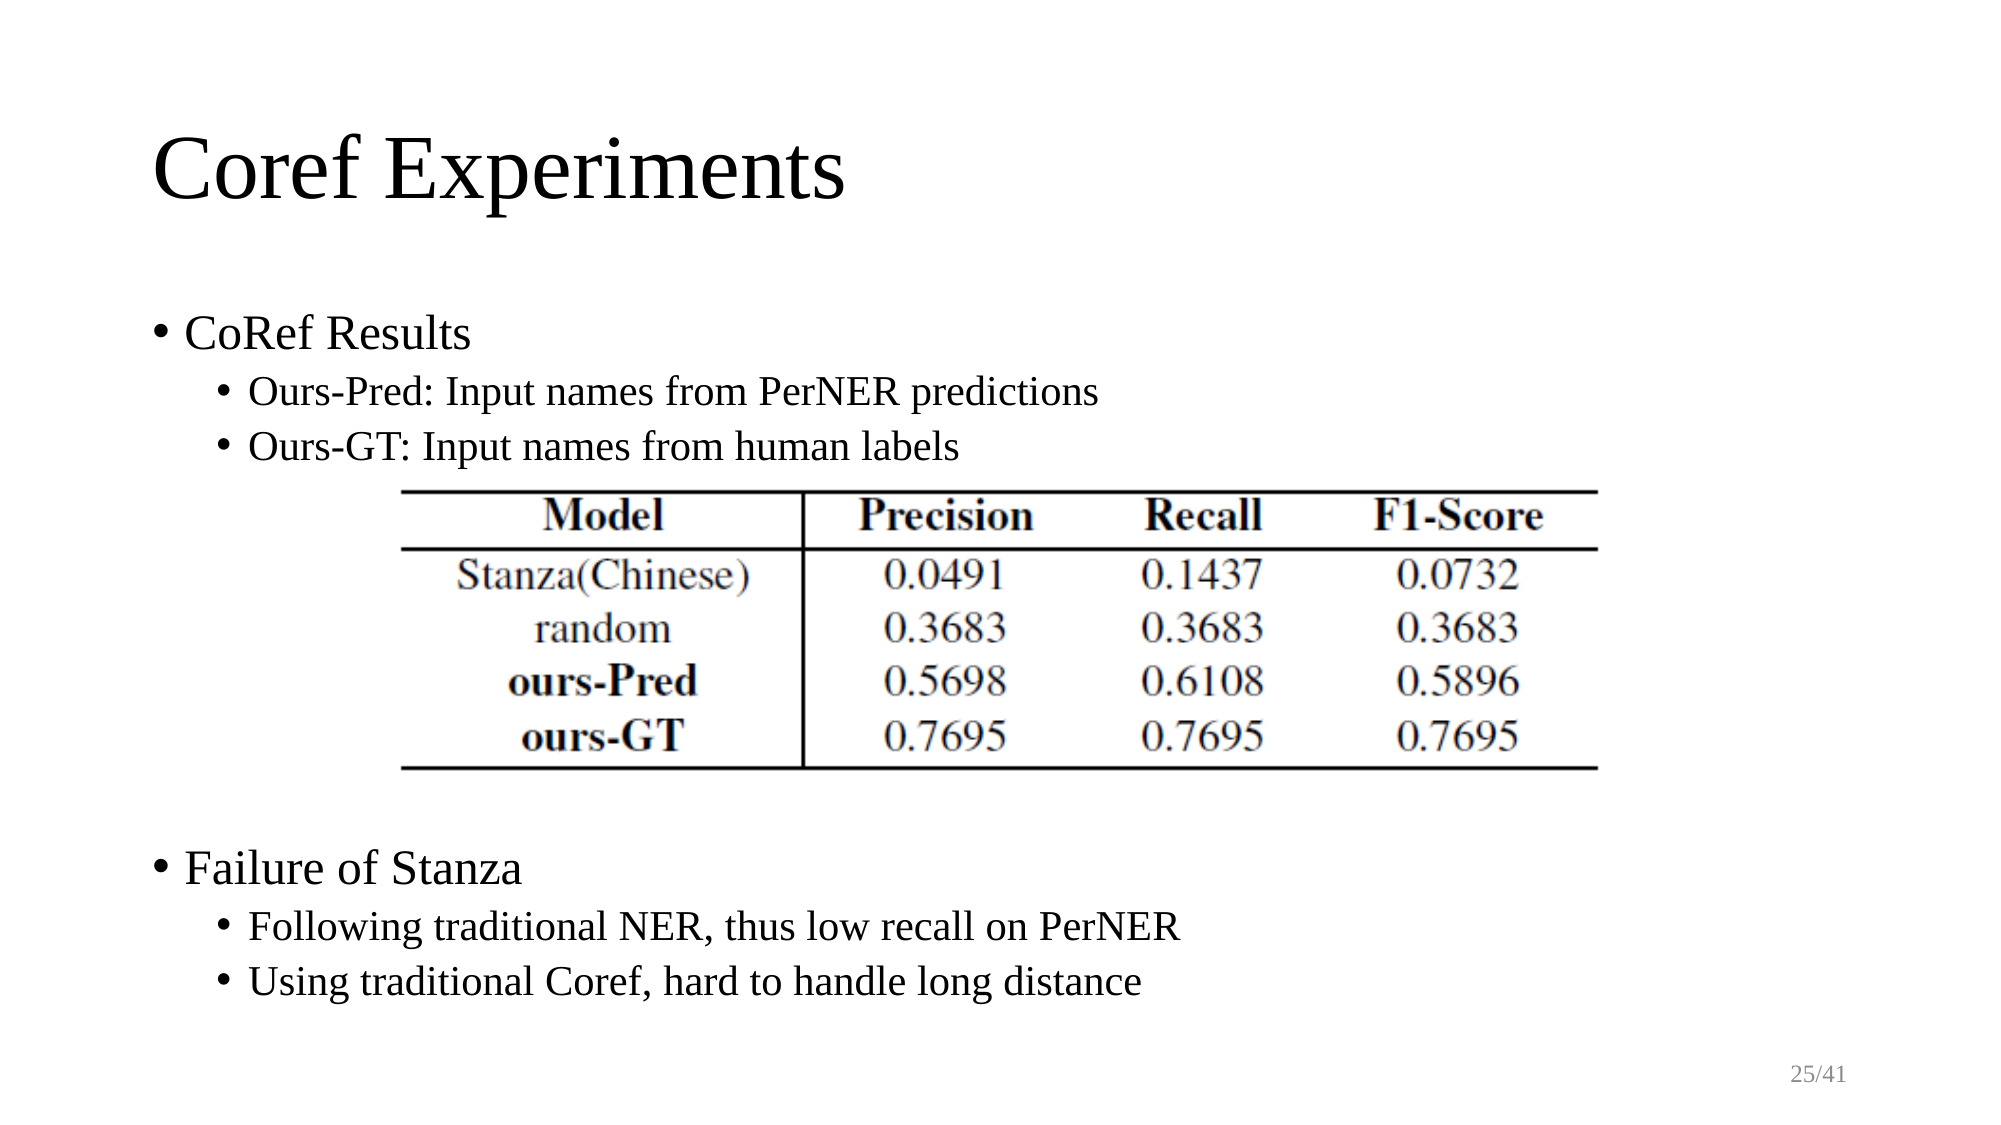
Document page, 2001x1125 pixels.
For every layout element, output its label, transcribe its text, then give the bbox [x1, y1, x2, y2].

list CoRef Results Ours-Pred: Input names from PerNER predictions Ours-GT: Input names from human labels Failure of Stanza Following traditional NER, thus low recall on PerNER Using traditional Coref, hard to handle long distance [137, 299, 1863, 1014]
title Coref Experiments [137, 59, 1863, 278]
slide_number 25/41 [1412, 1042, 1863, 1103]
picture [394, 483, 1606, 780]
